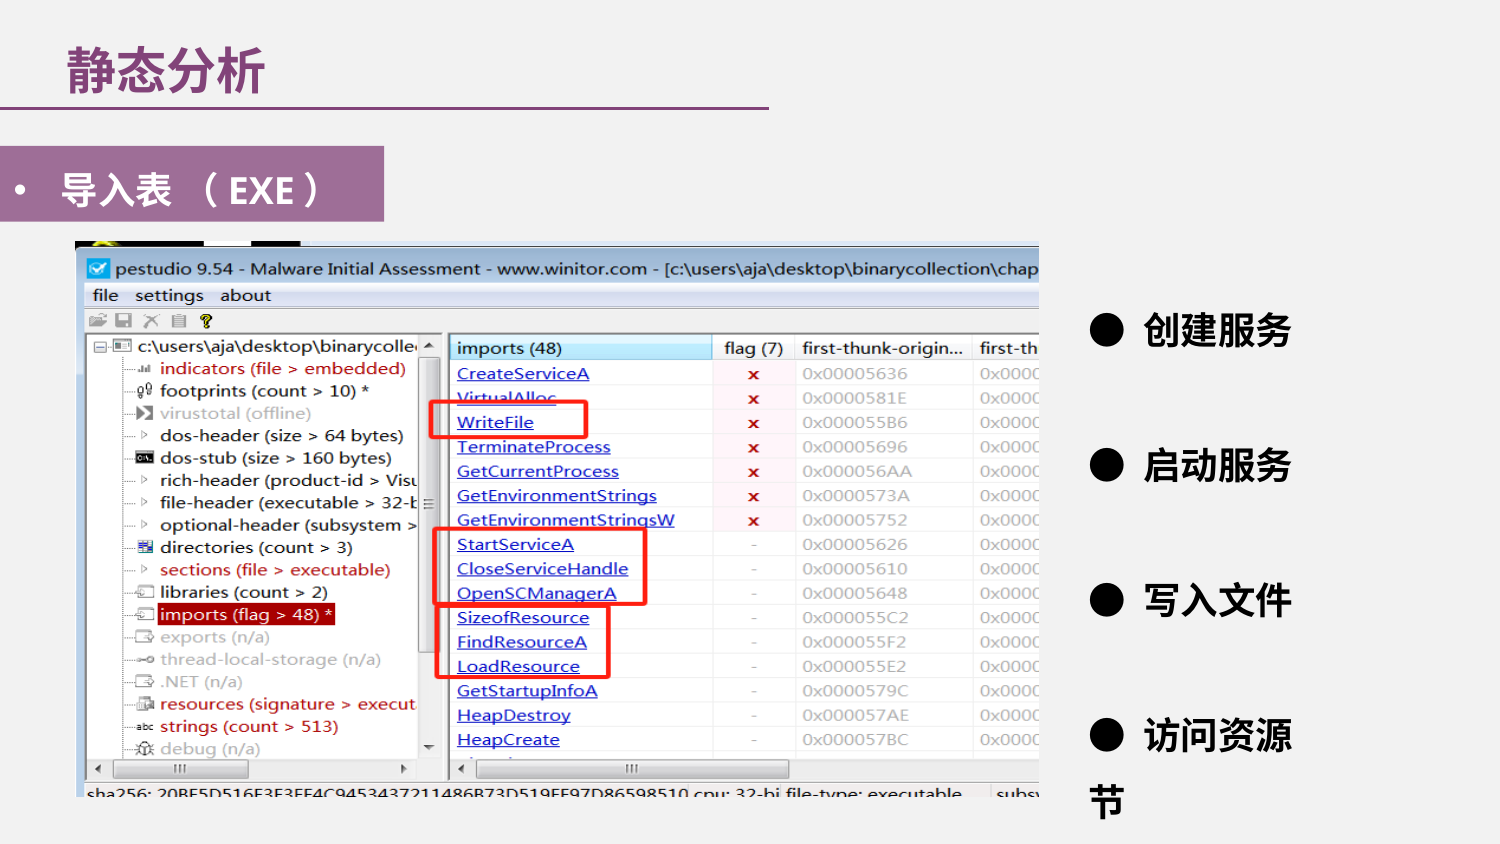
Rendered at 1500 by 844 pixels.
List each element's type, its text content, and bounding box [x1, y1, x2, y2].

text_box 静态分析 [52, 32, 282, 108]
text_box ● 创建服务 ● 启动服务 ● 写入文件 ● 访问资源节 [1073, 276, 1336, 832]
text_box 导入表 （EXE） [0, 145, 385, 223]
picture [75, 241, 1039, 797]
